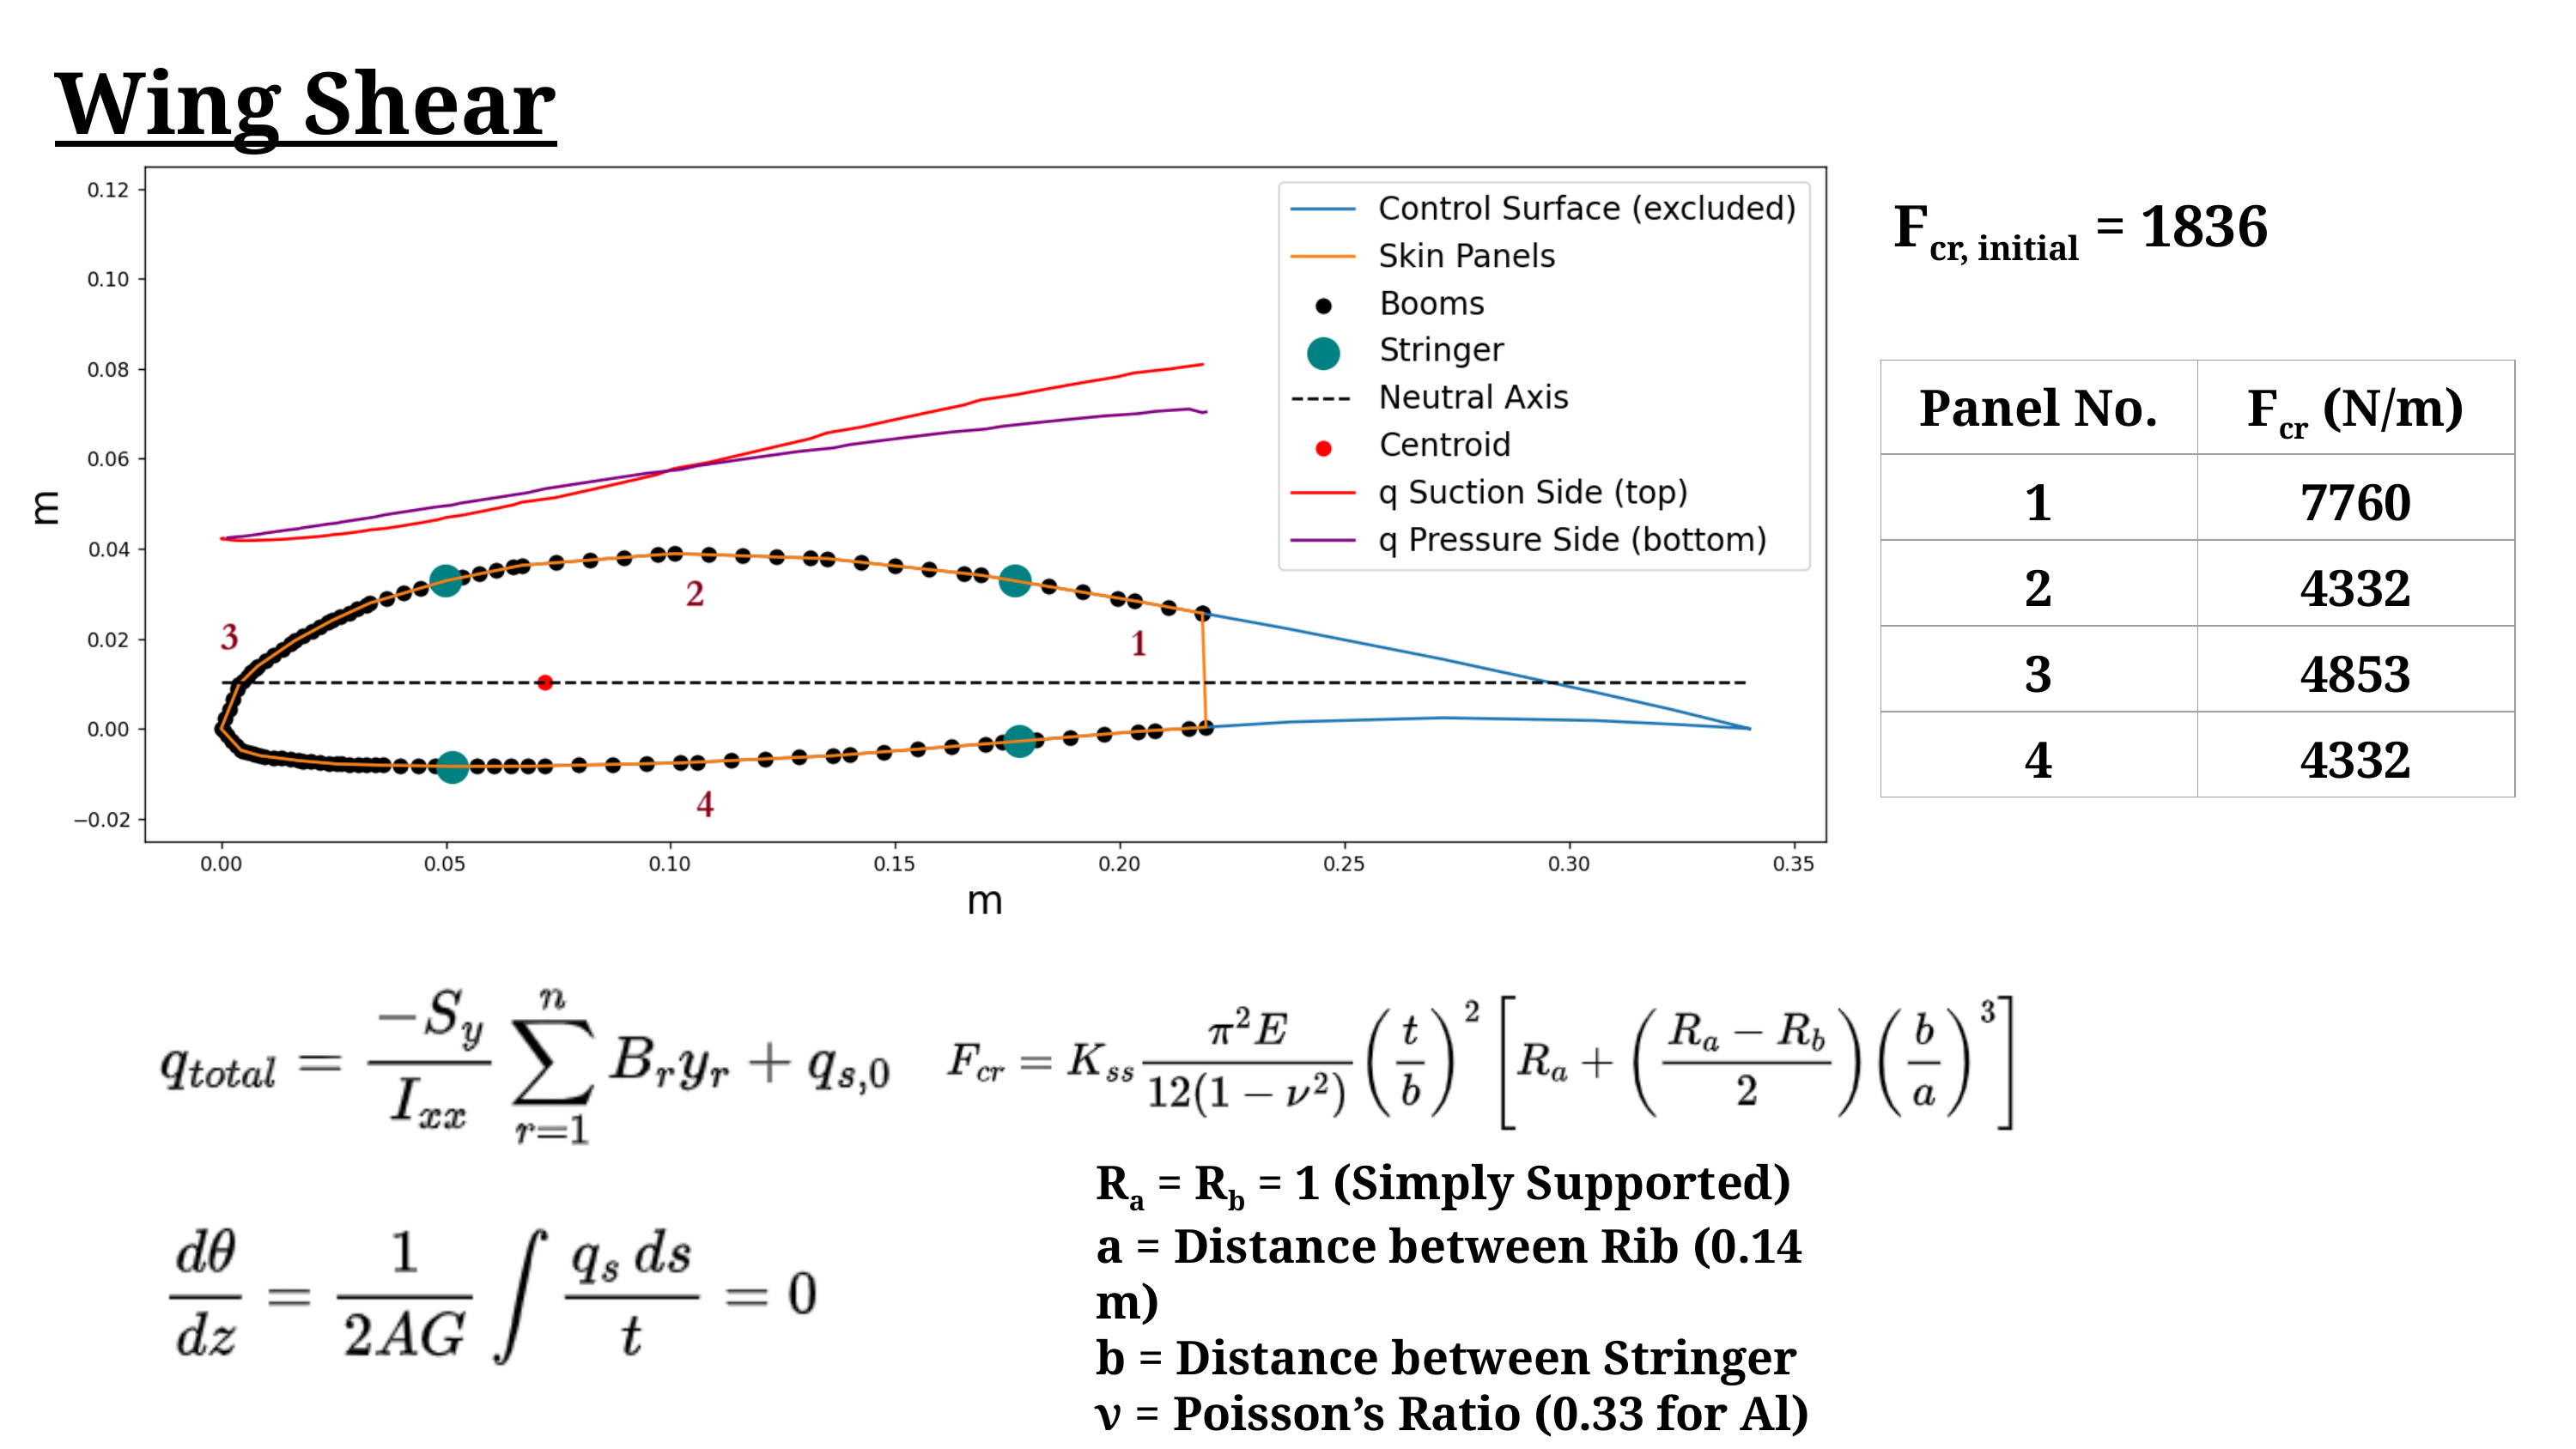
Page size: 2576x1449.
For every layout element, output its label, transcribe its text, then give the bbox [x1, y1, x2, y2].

text_box Fcr, initial = 1836 [1880, 176, 2475, 281]
text_box [155, 982, 914, 1155]
table_cell 3 [1881, 627, 2197, 711]
table_cell 4332 [2198, 541, 2514, 625]
table_cell 4332 [2198, 712, 2514, 797]
table_header Fcr (N/m) [2198, 361, 2514, 453]
table_cell 7760 [2198, 455, 2514, 539]
text_box Ra = Rb = 1 (Simply Supported) a = Distance between Rib (0.14 m) b = Distance between Stringer ν = Poisson’s Ratio (0.33 for Al) E = 70 GPa (Aluminium) [1083, 1162, 1842, 1449]
picture [939, 982, 2028, 1156]
picture [155, 1212, 823, 1383]
table_cell 4 [1881, 712, 2197, 797]
text_box Wing Shear Flow [54, 8, 750, 154]
table_header Panel No. [1881, 361, 2197, 453]
table_cell 4853 [2198, 627, 2514, 711]
table_cell 1 [1881, 455, 2197, 539]
table_cell 2 [1881, 541, 2197, 625]
picture [21, 155, 1842, 925]
